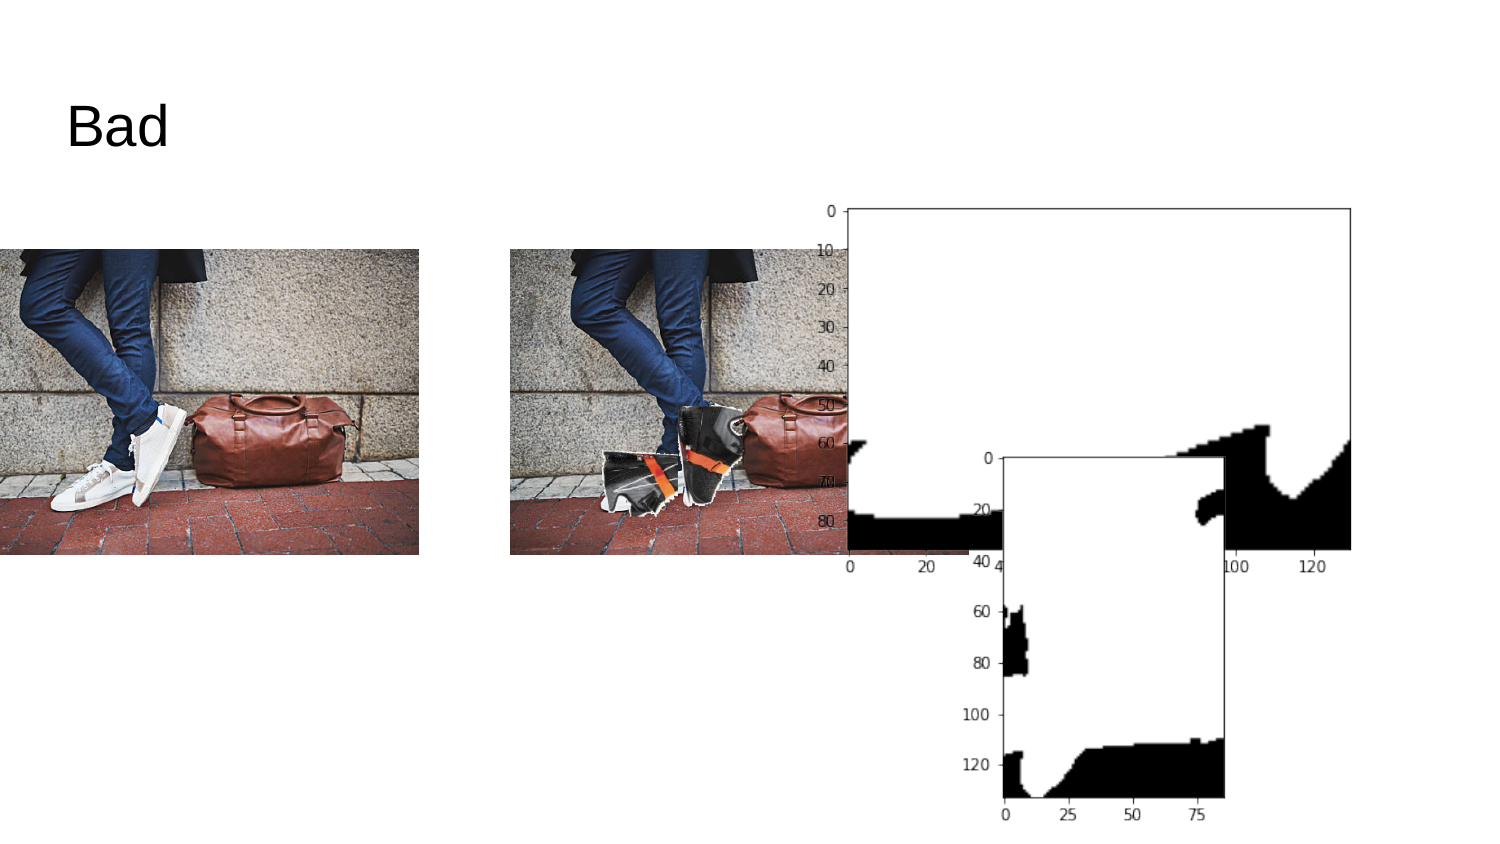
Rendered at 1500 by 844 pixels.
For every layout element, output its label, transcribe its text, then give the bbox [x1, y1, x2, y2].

title Bad [51, 72, 1449, 167]
picture [0, 193, 1361, 836]
